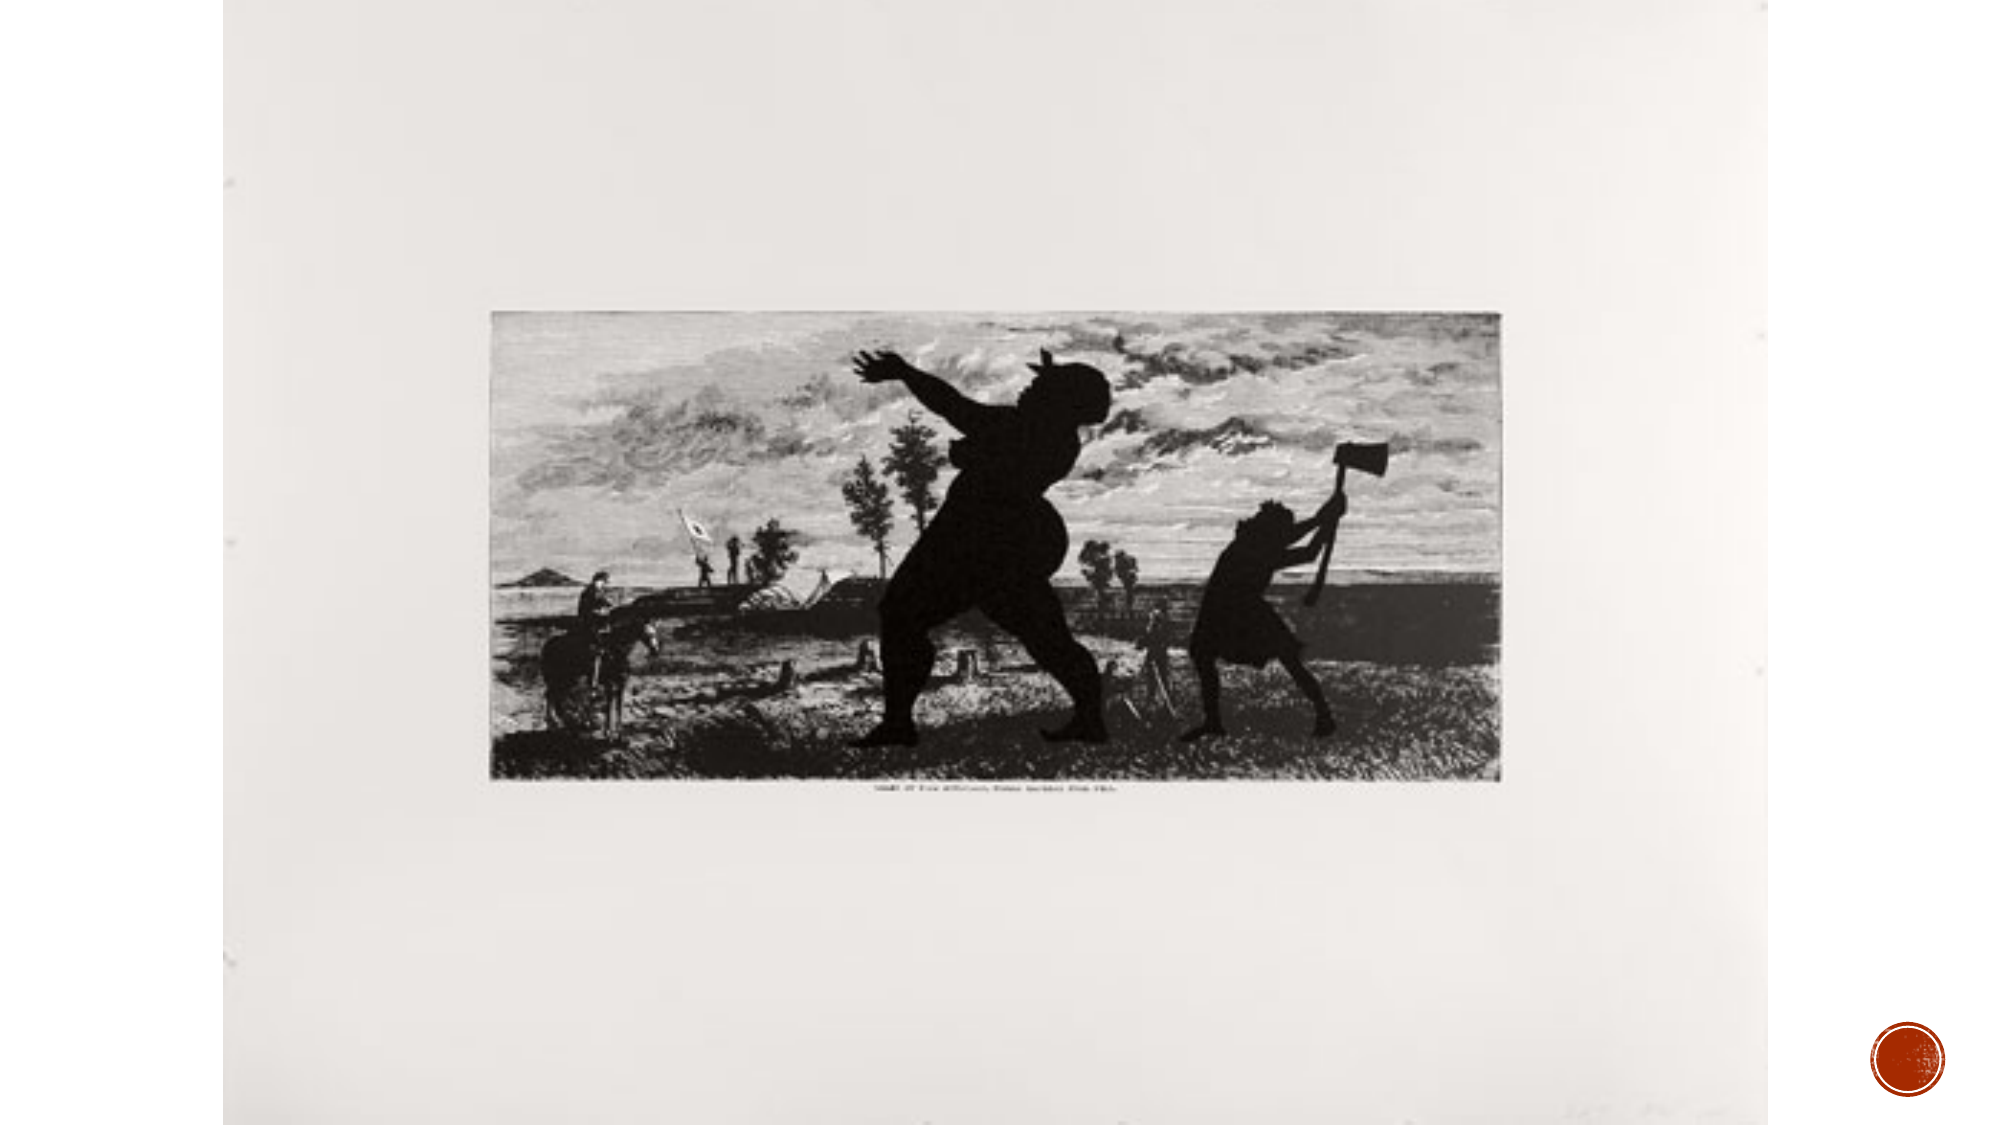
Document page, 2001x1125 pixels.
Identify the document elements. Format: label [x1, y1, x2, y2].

picture [223, 0, 1767, 1125]
